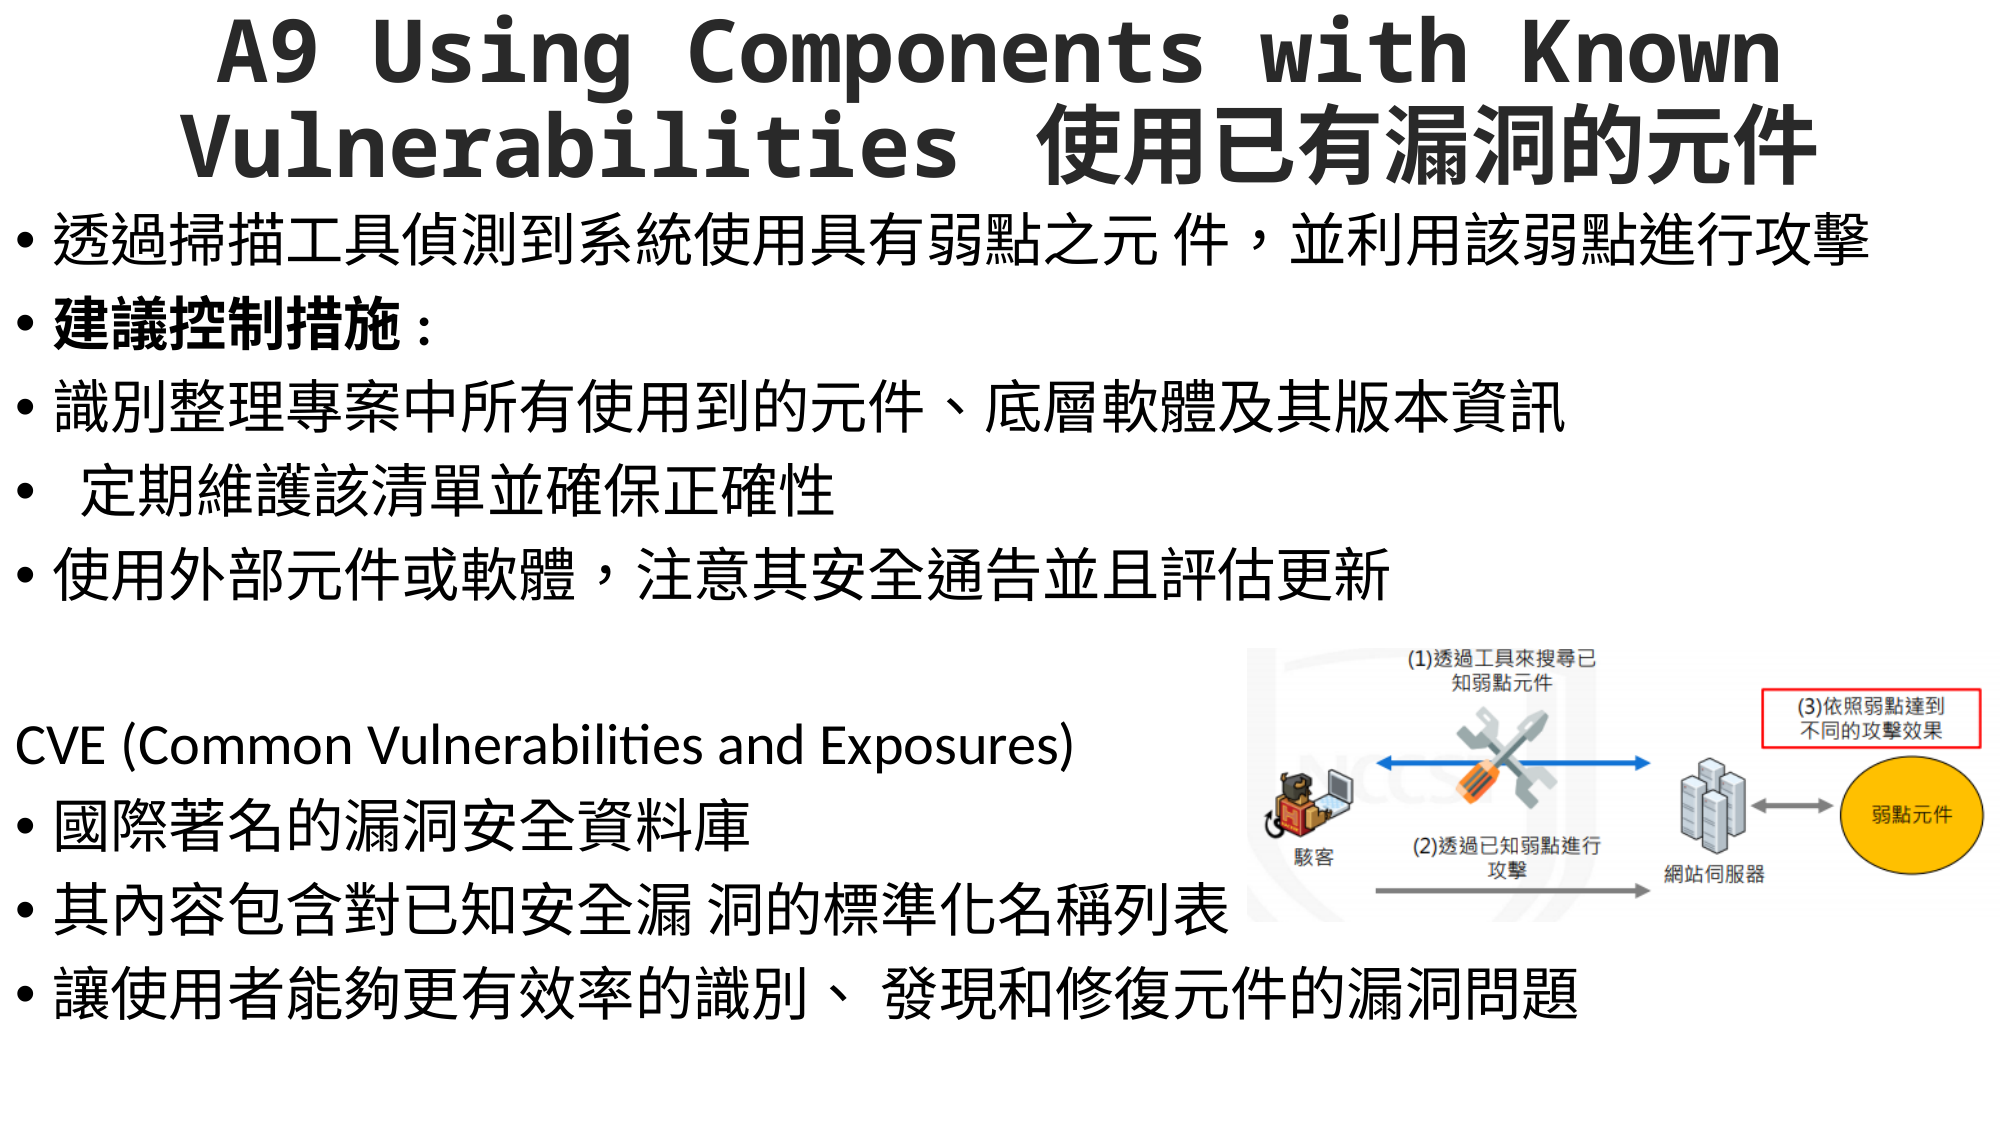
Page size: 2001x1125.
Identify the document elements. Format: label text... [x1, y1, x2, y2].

title A9 Using Components with Known Vulnerabilities 使用已有漏洞的元件 [0, 0, 2000, 203]
picture [1247, 648, 2000, 922]
list 透過掃描工具偵測到系統使用具有弱點之元 件，並利用該弱點進行攻擊 建議控制措施: 識別整理專案中所有使用到的元件、底層軟體及其版本資訊 定期維護該清單並確保正確性 使用外部元件或軟體，注意其安全通告並且評估更新 CVE (Common Vulnerabilities and Exposures) 國際著名的漏洞安全資料庫 其內容包含對已知安全漏 洞的標準化名稱列表 讓使用者能夠更有效率的識別、 發現和修復元件的漏洞問題 [0, 203, 2000, 1125]
